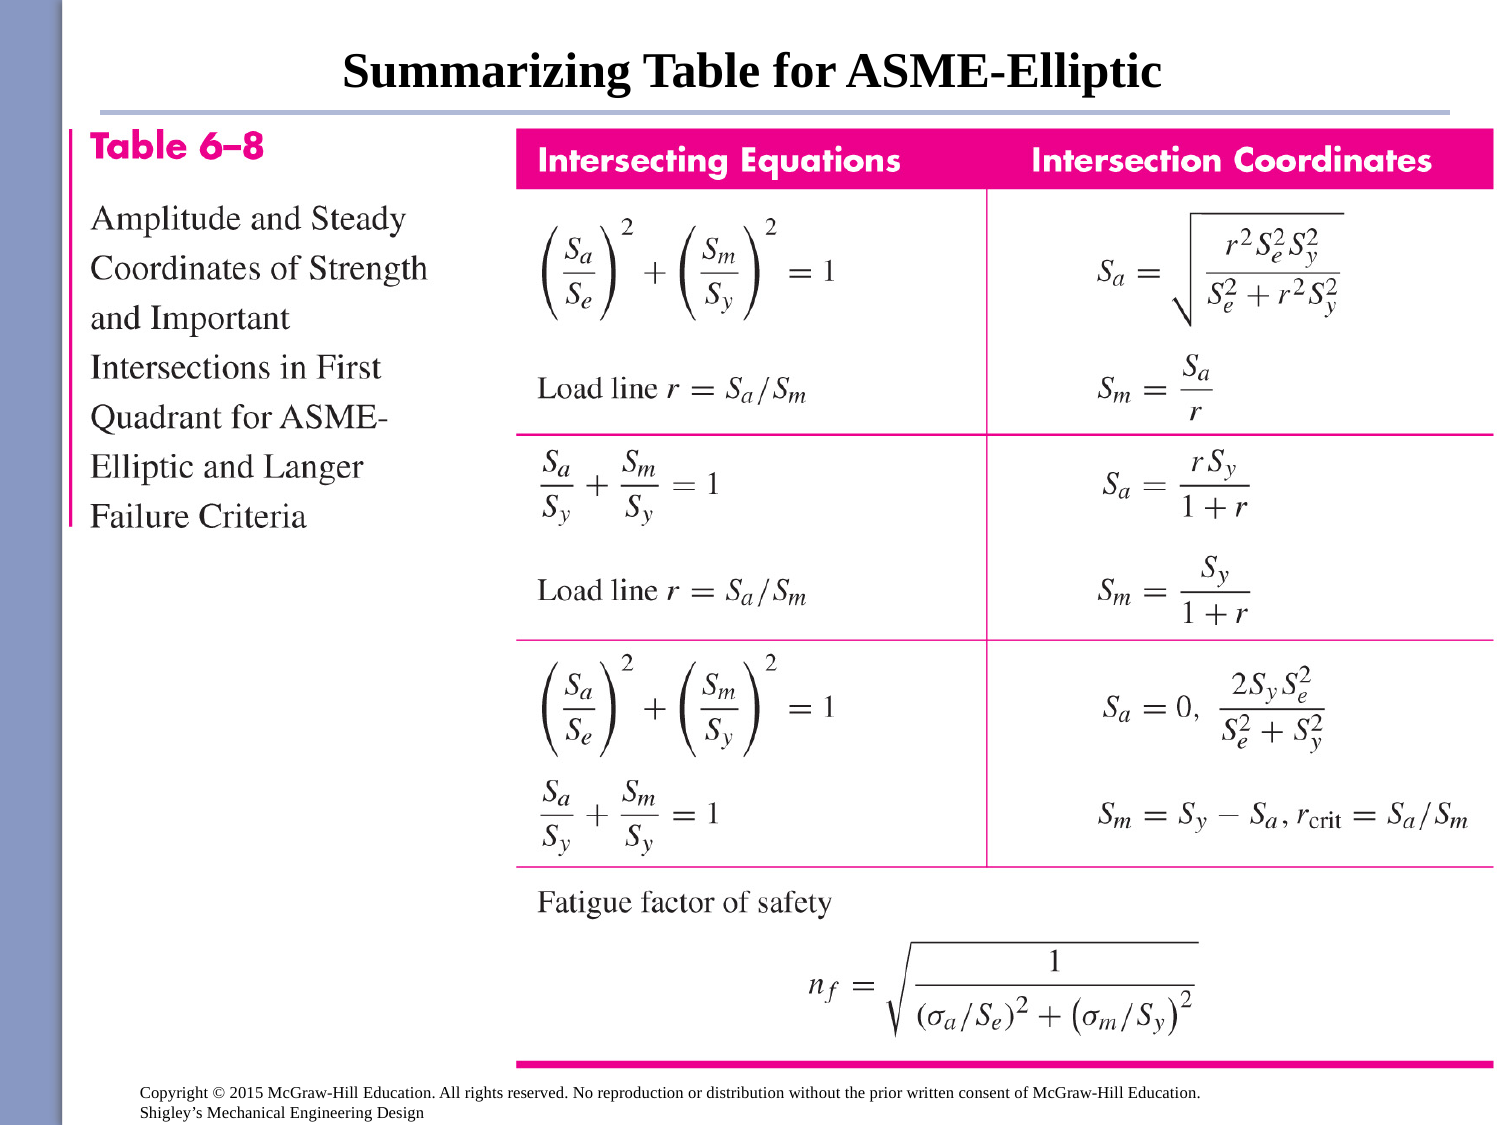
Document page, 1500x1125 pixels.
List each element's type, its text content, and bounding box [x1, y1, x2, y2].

picture [65, 116, 1498, 1073]
title Summarizing Table for ASME-Elliptic [137, 30, 1368, 106]
